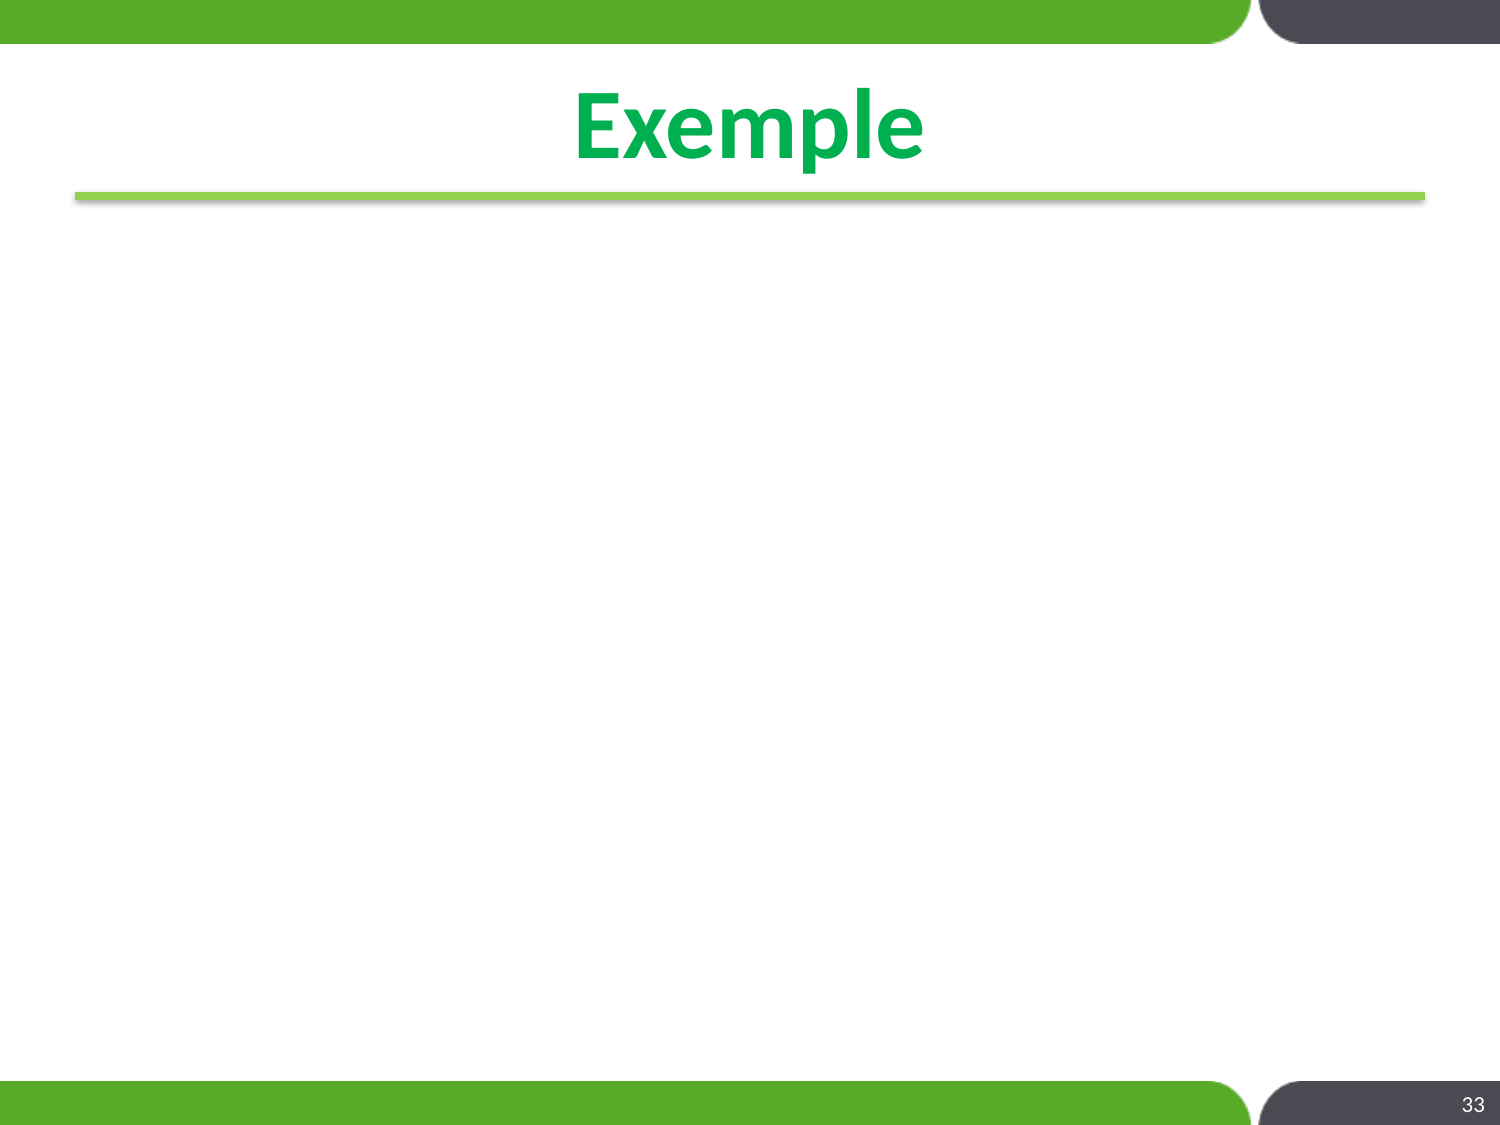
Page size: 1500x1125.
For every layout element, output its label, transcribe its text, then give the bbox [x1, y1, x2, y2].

slide_number 33 [1267, 1081, 1500, 1125]
title Exemple [75, 50, 1425, 181]
